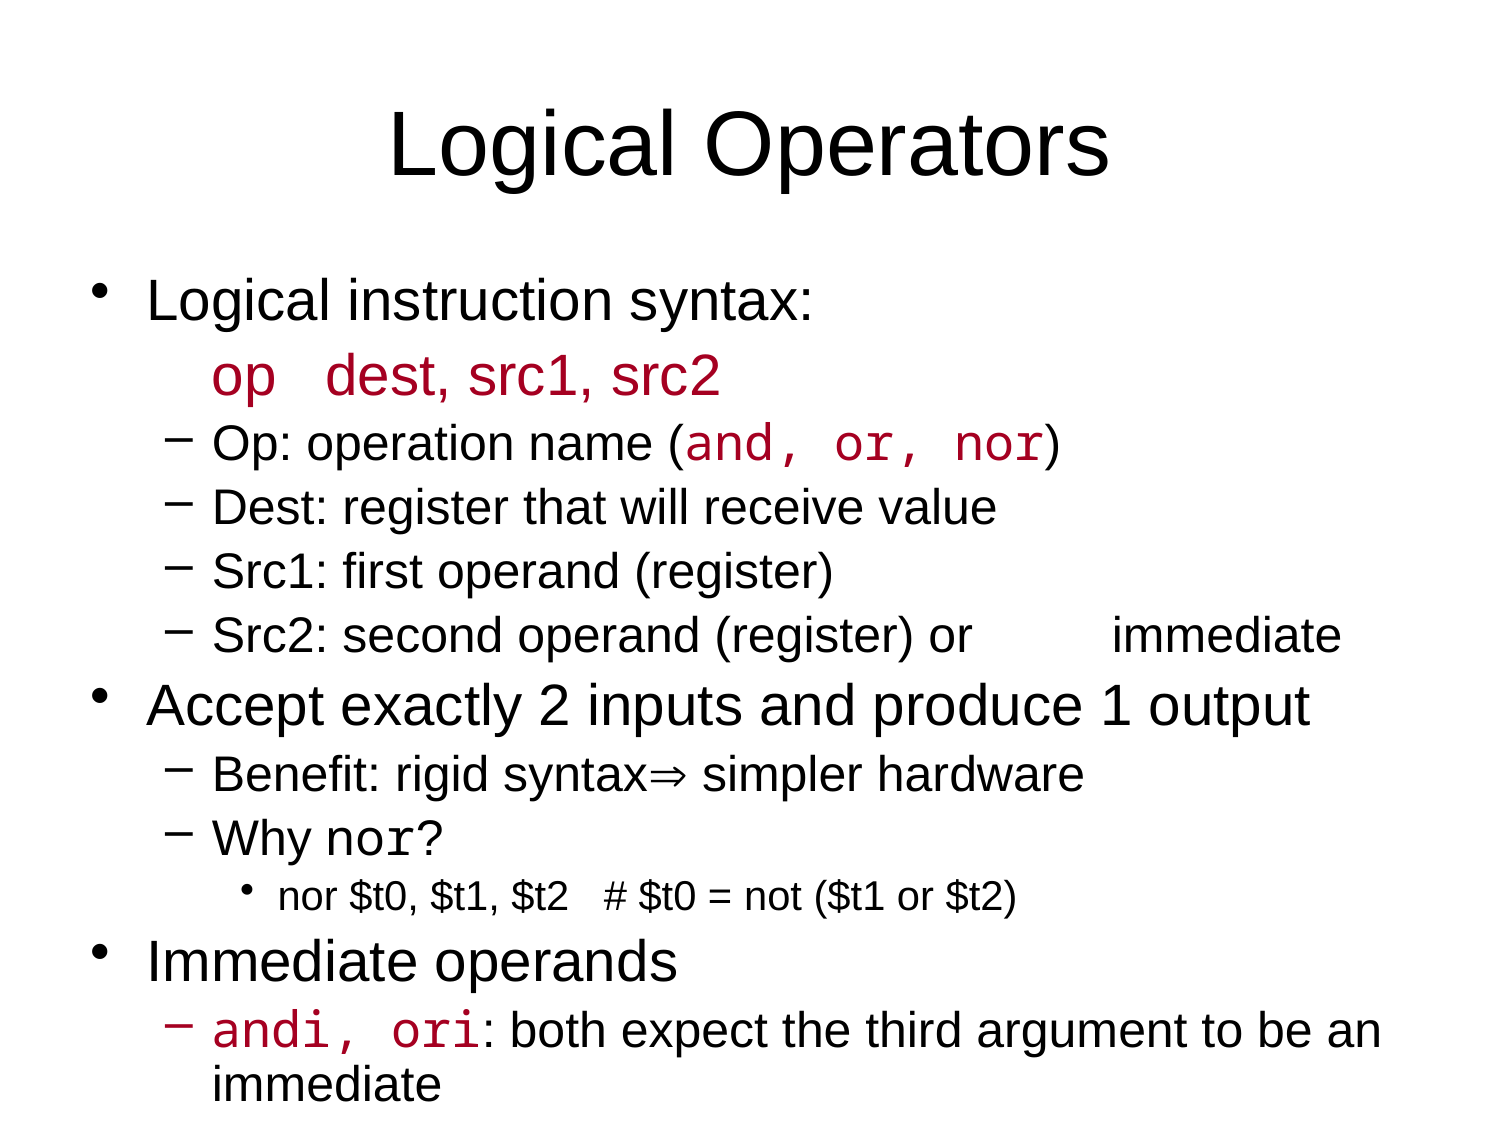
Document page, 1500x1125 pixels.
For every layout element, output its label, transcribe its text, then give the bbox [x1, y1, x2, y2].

title Logical Operators [75, 45, 1425, 233]
list Logical instruction syntax: op dest, src1, src2 Op: operation name (and, or, nor) Dest: register that will receive value Src1: first operand (register) Src2: second operand (register) or immediate Accept exactly 2 inputs and produce 1 output Benefit: rigid syntax simpler hardware Why nor? nor $t0, $t1, $t2 # $t0 = not ($t1 or $t2) Immediate operands andi, ori: both expect the third argument to be an immediate [75, 262, 1425, 1005]
